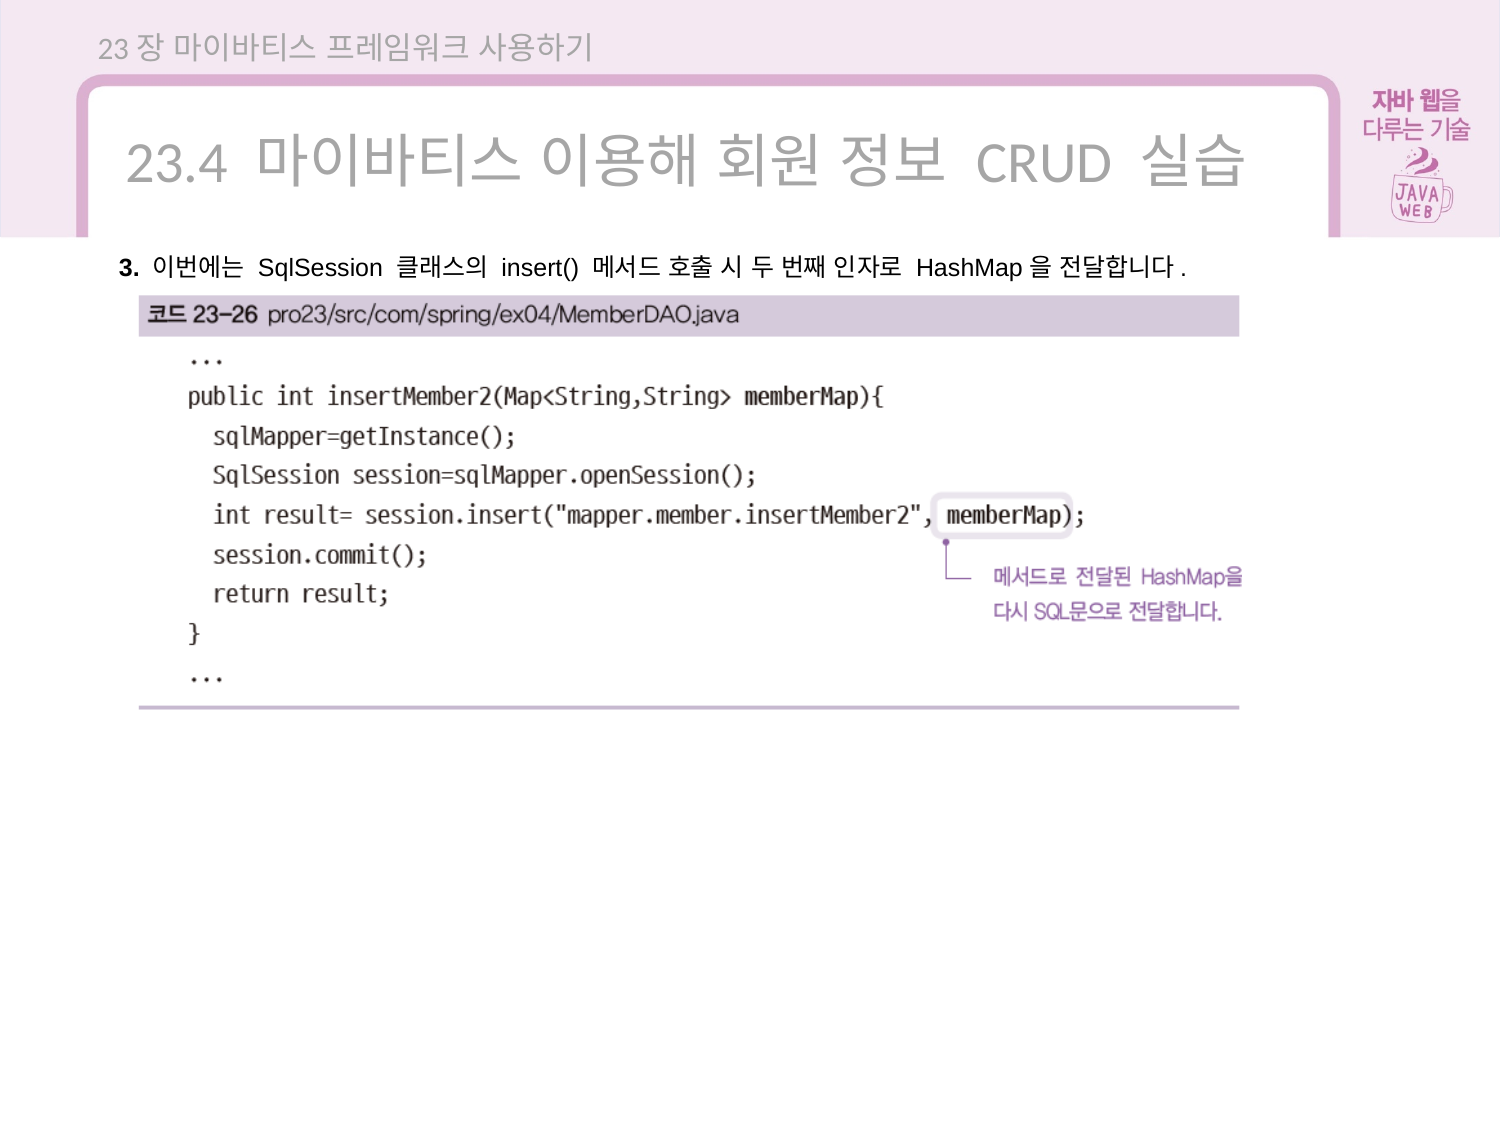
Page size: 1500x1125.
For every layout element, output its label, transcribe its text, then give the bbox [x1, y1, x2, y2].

picture [0, 0, 1500, 1125]
text_box 23장 마이바티스 프레임워크 사용하기 [82, 0, 1133, 74]
text_box 3. 이번에는 SqlSession 클래스의 insert() 메서드 호출 시 두 번째 인자로 HashMap을 전달합니다. [104, 244, 1323, 290]
text_box 23.4 마이바티스 이용해 회원 정보 CRUD 실습 [104, 116, 1268, 202]
